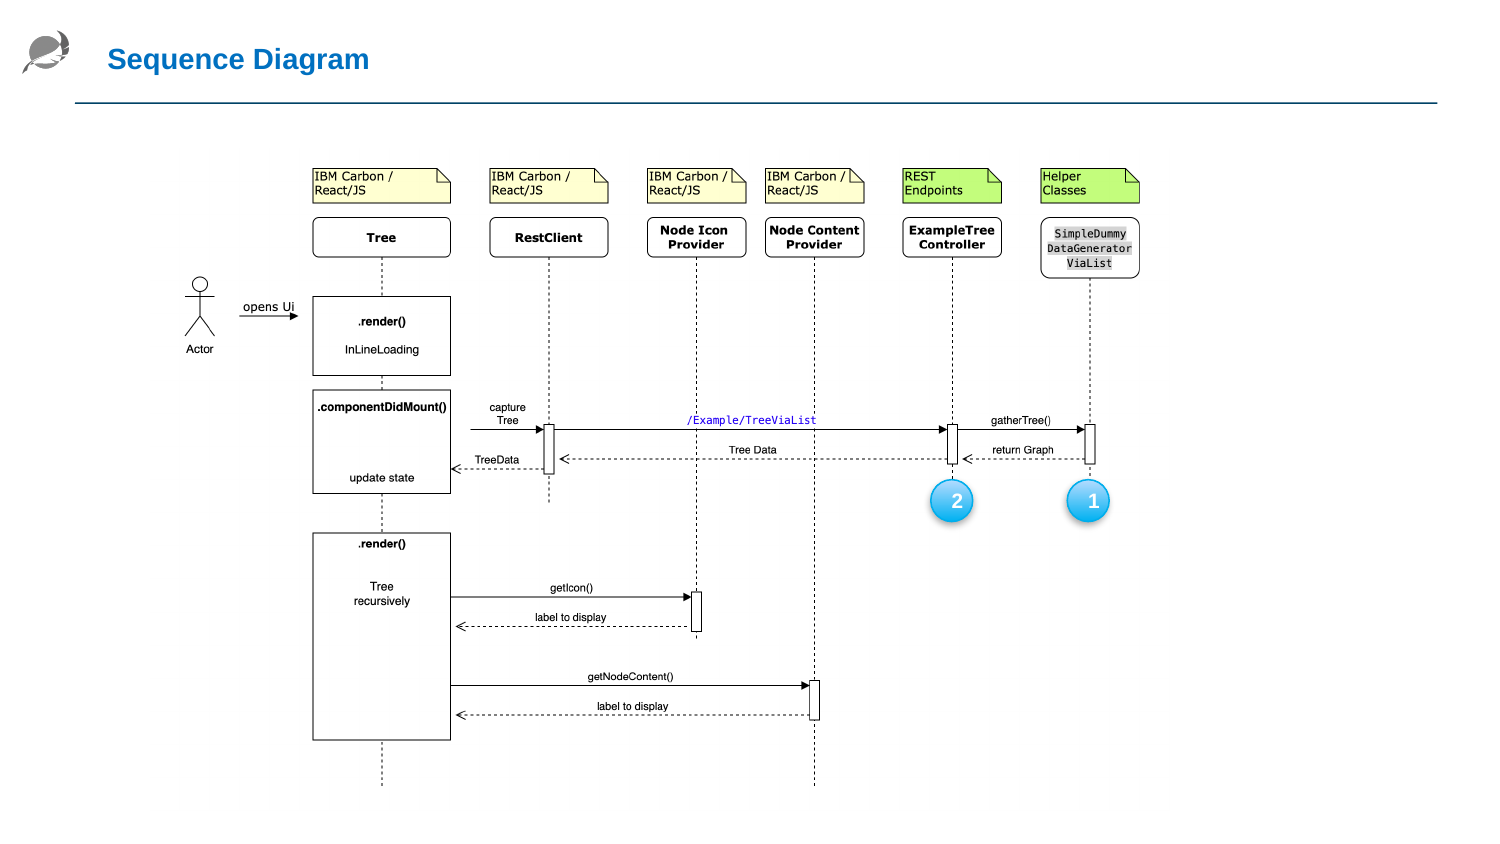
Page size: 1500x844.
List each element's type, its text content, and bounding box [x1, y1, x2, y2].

picture [149, 148, 1170, 811]
picture [16, 27, 75, 76]
text_box Sequence Diagram [92, 33, 386, 83]
